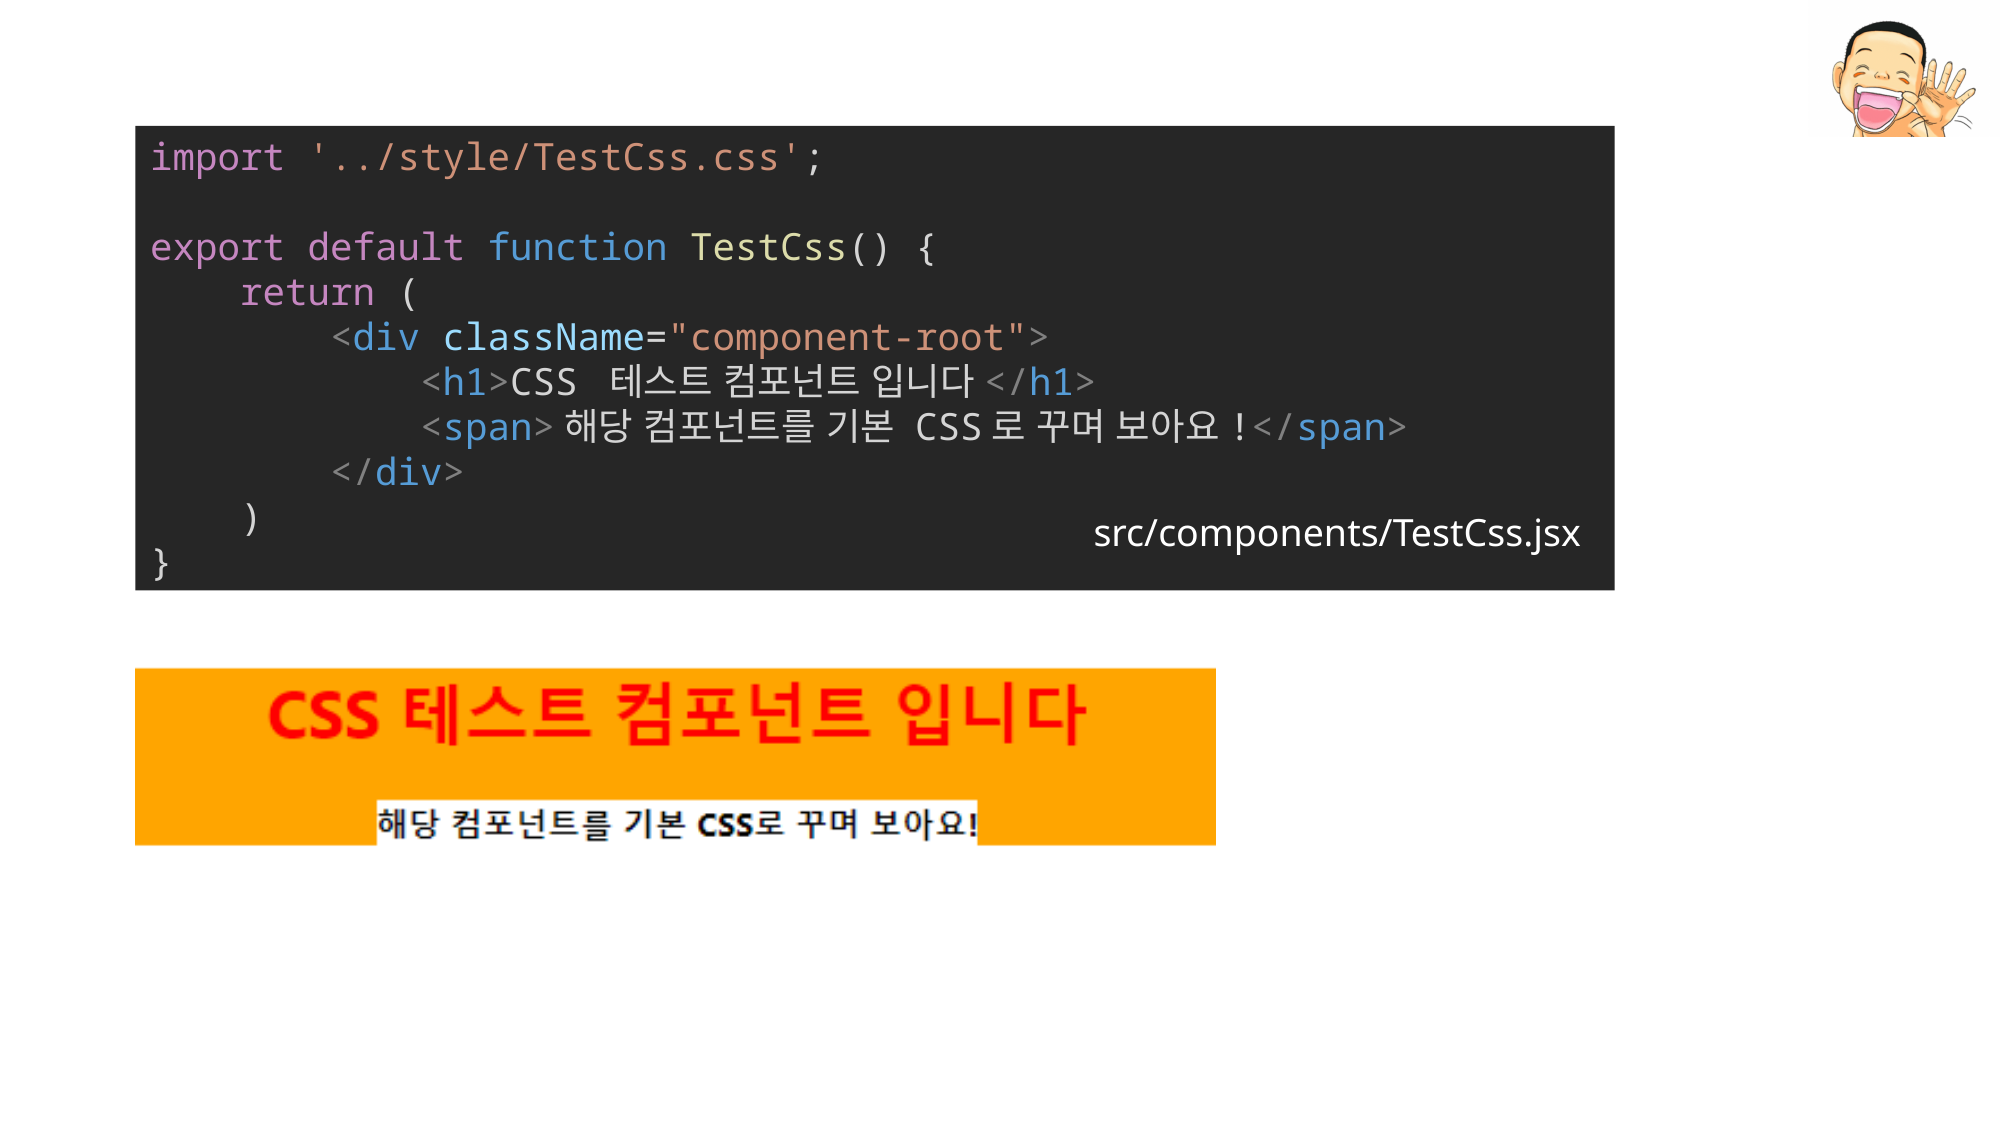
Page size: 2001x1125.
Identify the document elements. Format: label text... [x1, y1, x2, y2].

text_box src/components/TestCss.jsx [1078, 501, 1597, 562]
text_box import '../style/TestCss.css'; export default function TestCss() { return ( <div className="component-root"> <h1>CSS 테스트 컴포넌트 입니다</h1> <span>해당 컴포넌트를 기본 CSS로 꾸며 보아요!</span> </div> ) } [135, 125, 1615, 591]
picture [135, 644, 1216, 896]
picture [1808, 0, 2000, 137]
